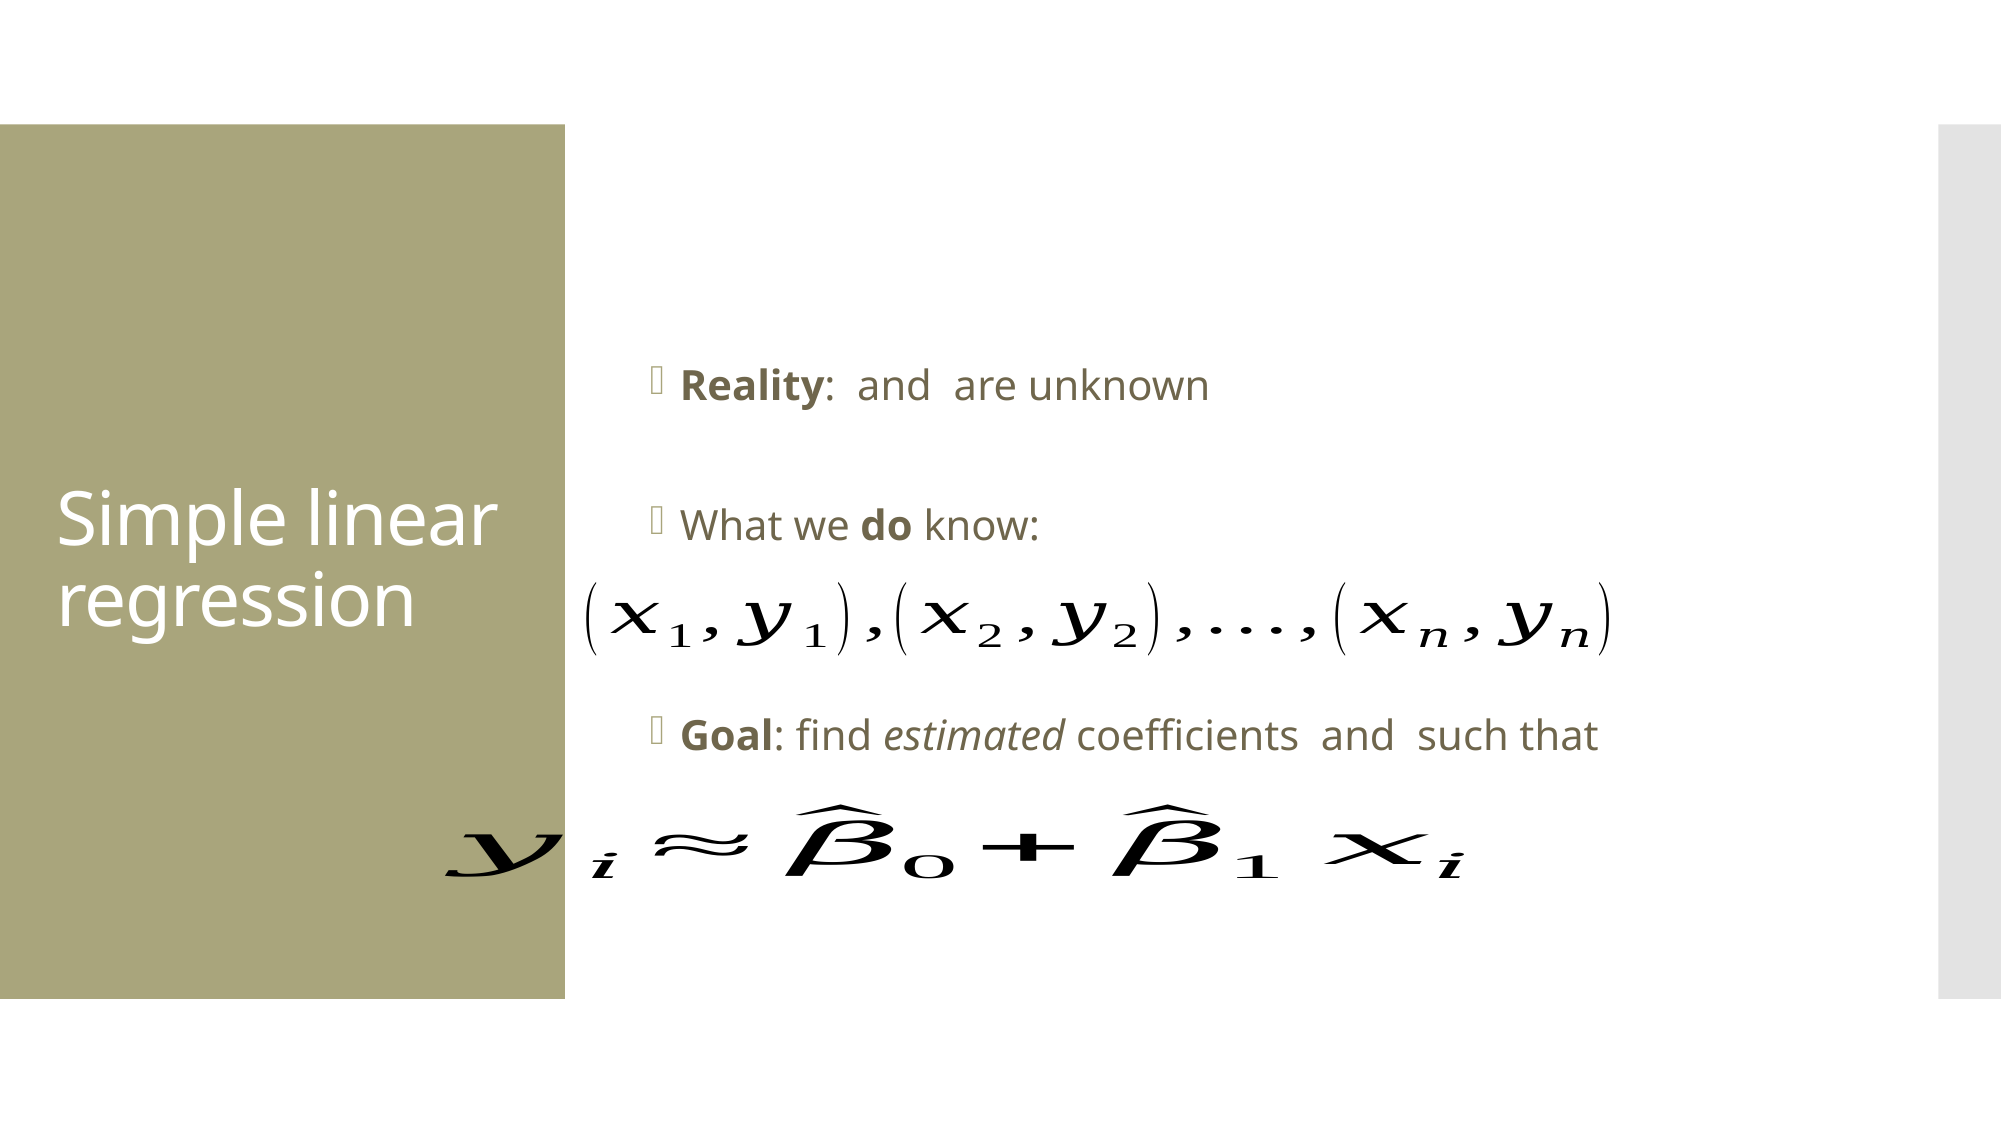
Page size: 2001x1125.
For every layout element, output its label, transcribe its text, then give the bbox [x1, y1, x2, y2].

title Simple linear regression [41, 184, 525, 940]
